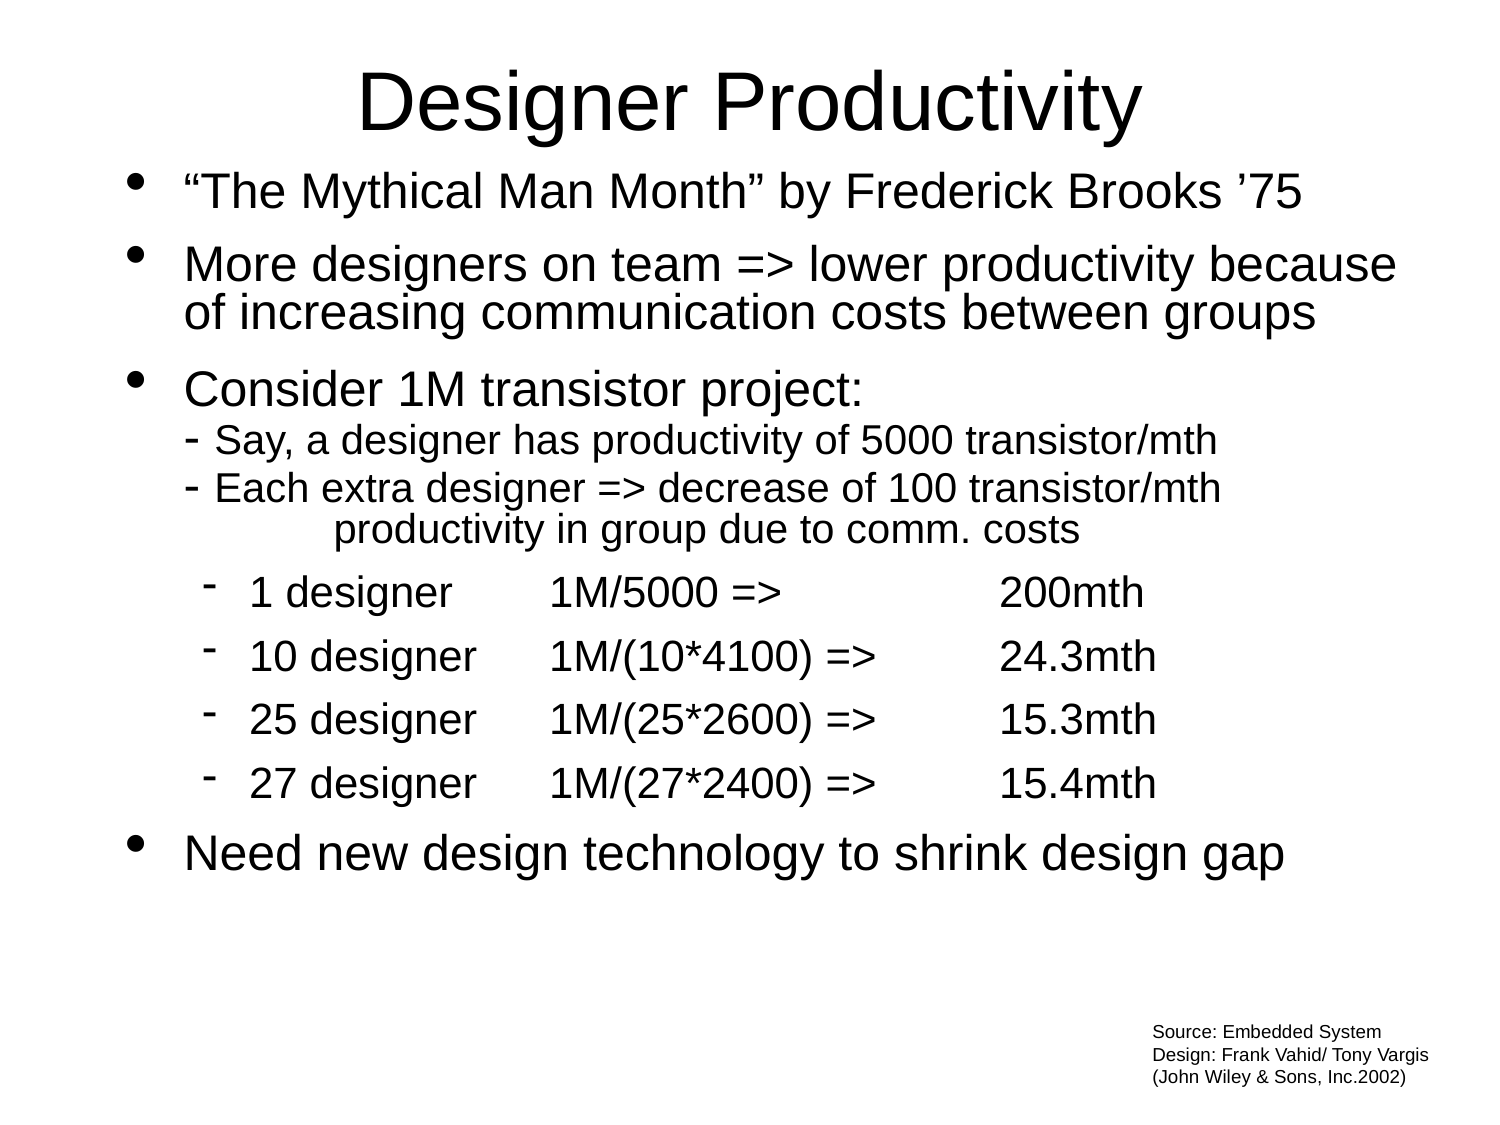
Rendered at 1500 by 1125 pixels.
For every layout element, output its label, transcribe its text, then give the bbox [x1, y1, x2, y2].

text_box Designer Productivity [75, 45, 1425, 150]
text_box “The Mythical Man Month” by Frederick Brooks ’75 More designers on team => lower productivity because of increasing communication costs between groups Consider 1M transistor project: - Say, a designer has productivity of 5000 transistor/mth - Each extra designer => decrease of 100 transistor/mth productivity in group due to comm. costs 1 designer 1M/5000 => 200mth 10 designer 1M/(10*4100) => 24.3mth 25 designer 1M/(25*2600) => 15.3mth 27 designer 1M/(27*2400) => 15.4mth Need new design technology to shrink design gap [112, 162, 1463, 1050]
text_box Source: Embedded System Design: Frank Vahid/ Tony Vargis (John Wiley & Sons, Inc.2002) [1137, 1012, 1450, 1095]
